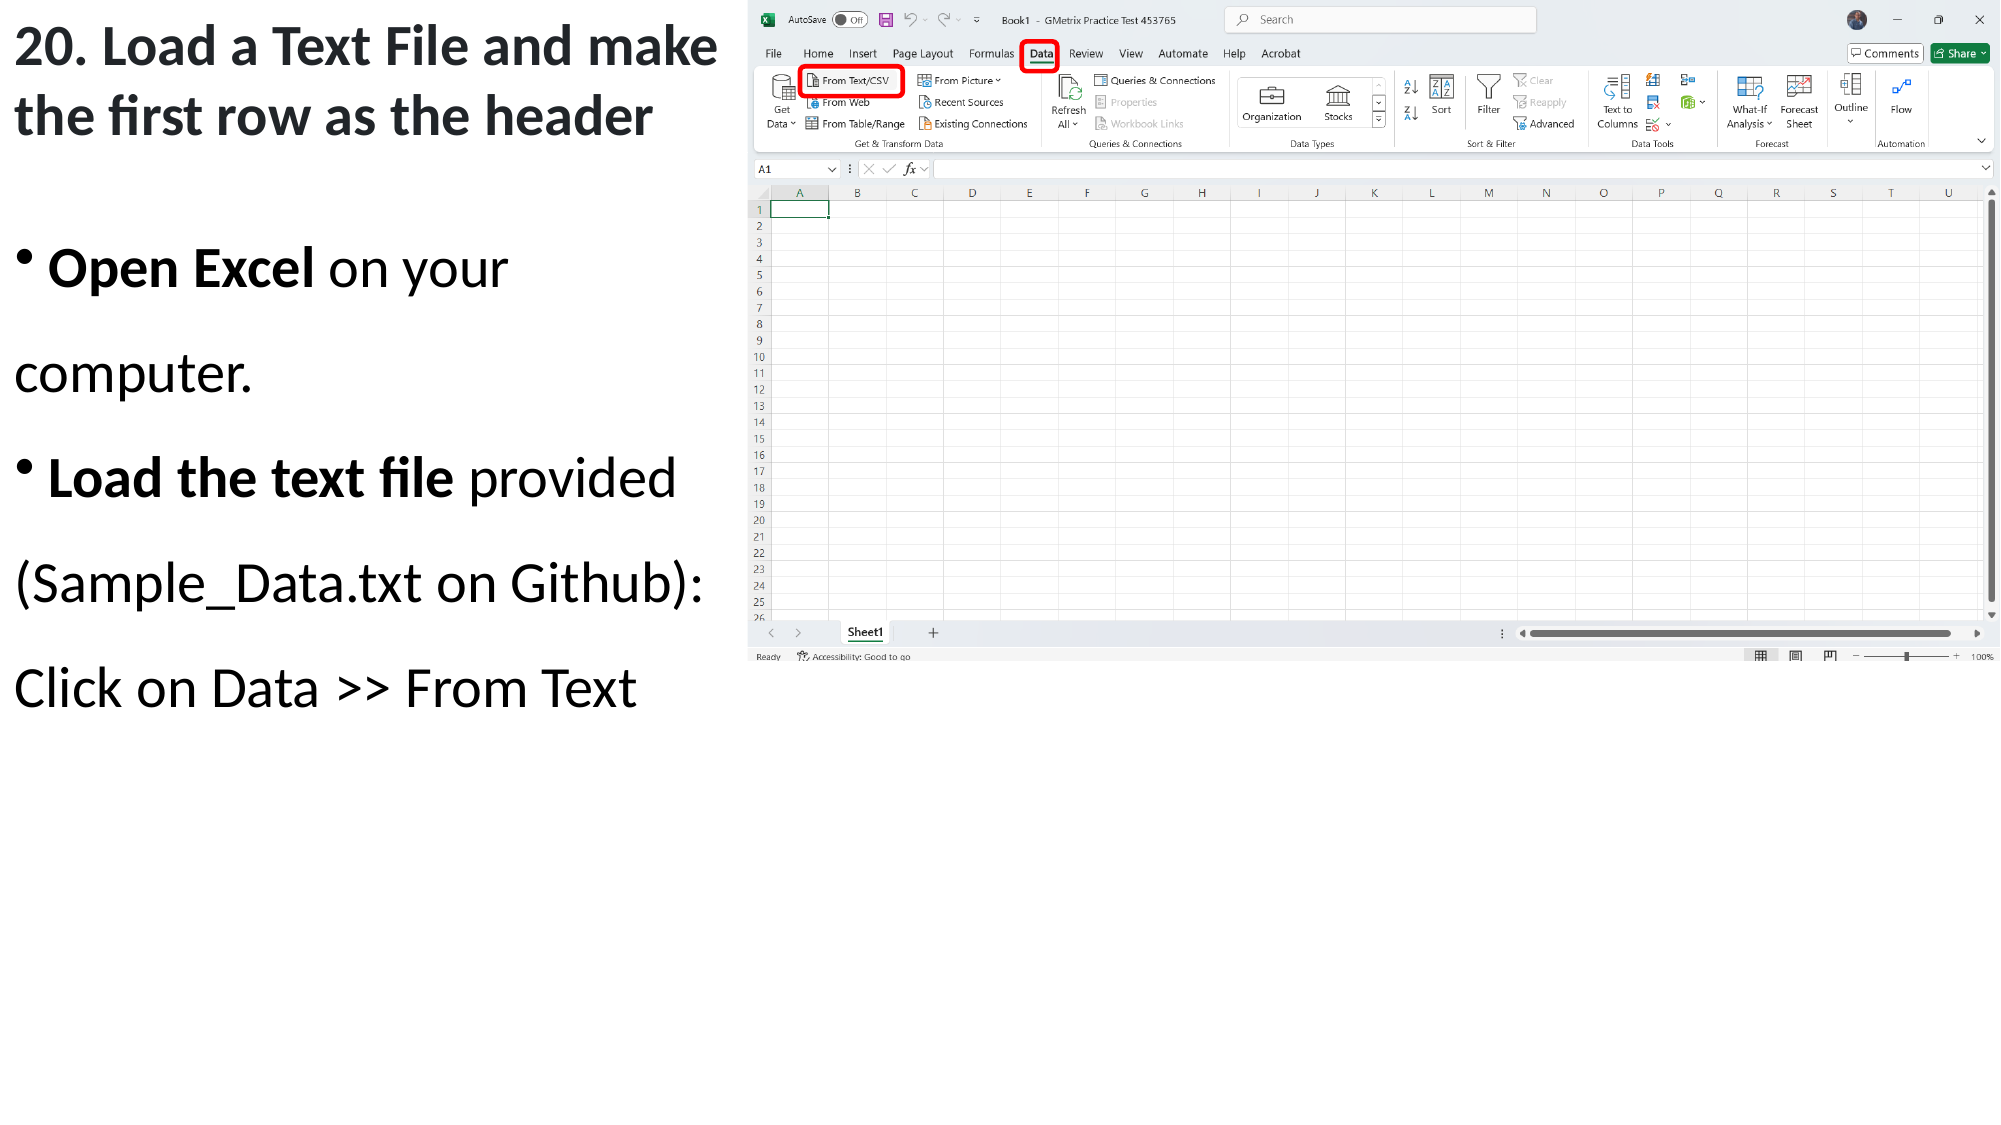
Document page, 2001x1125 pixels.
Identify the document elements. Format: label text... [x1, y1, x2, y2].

text_box 20. Load a Text File and make the first row as the header [0, 0, 746, 155]
text_box Open Excel on your computer. Load the text file provided (Sample_Data.txt on Github): Click on Data >> From Text [0, 186, 748, 727]
picture [746, 0, 2000, 662]
